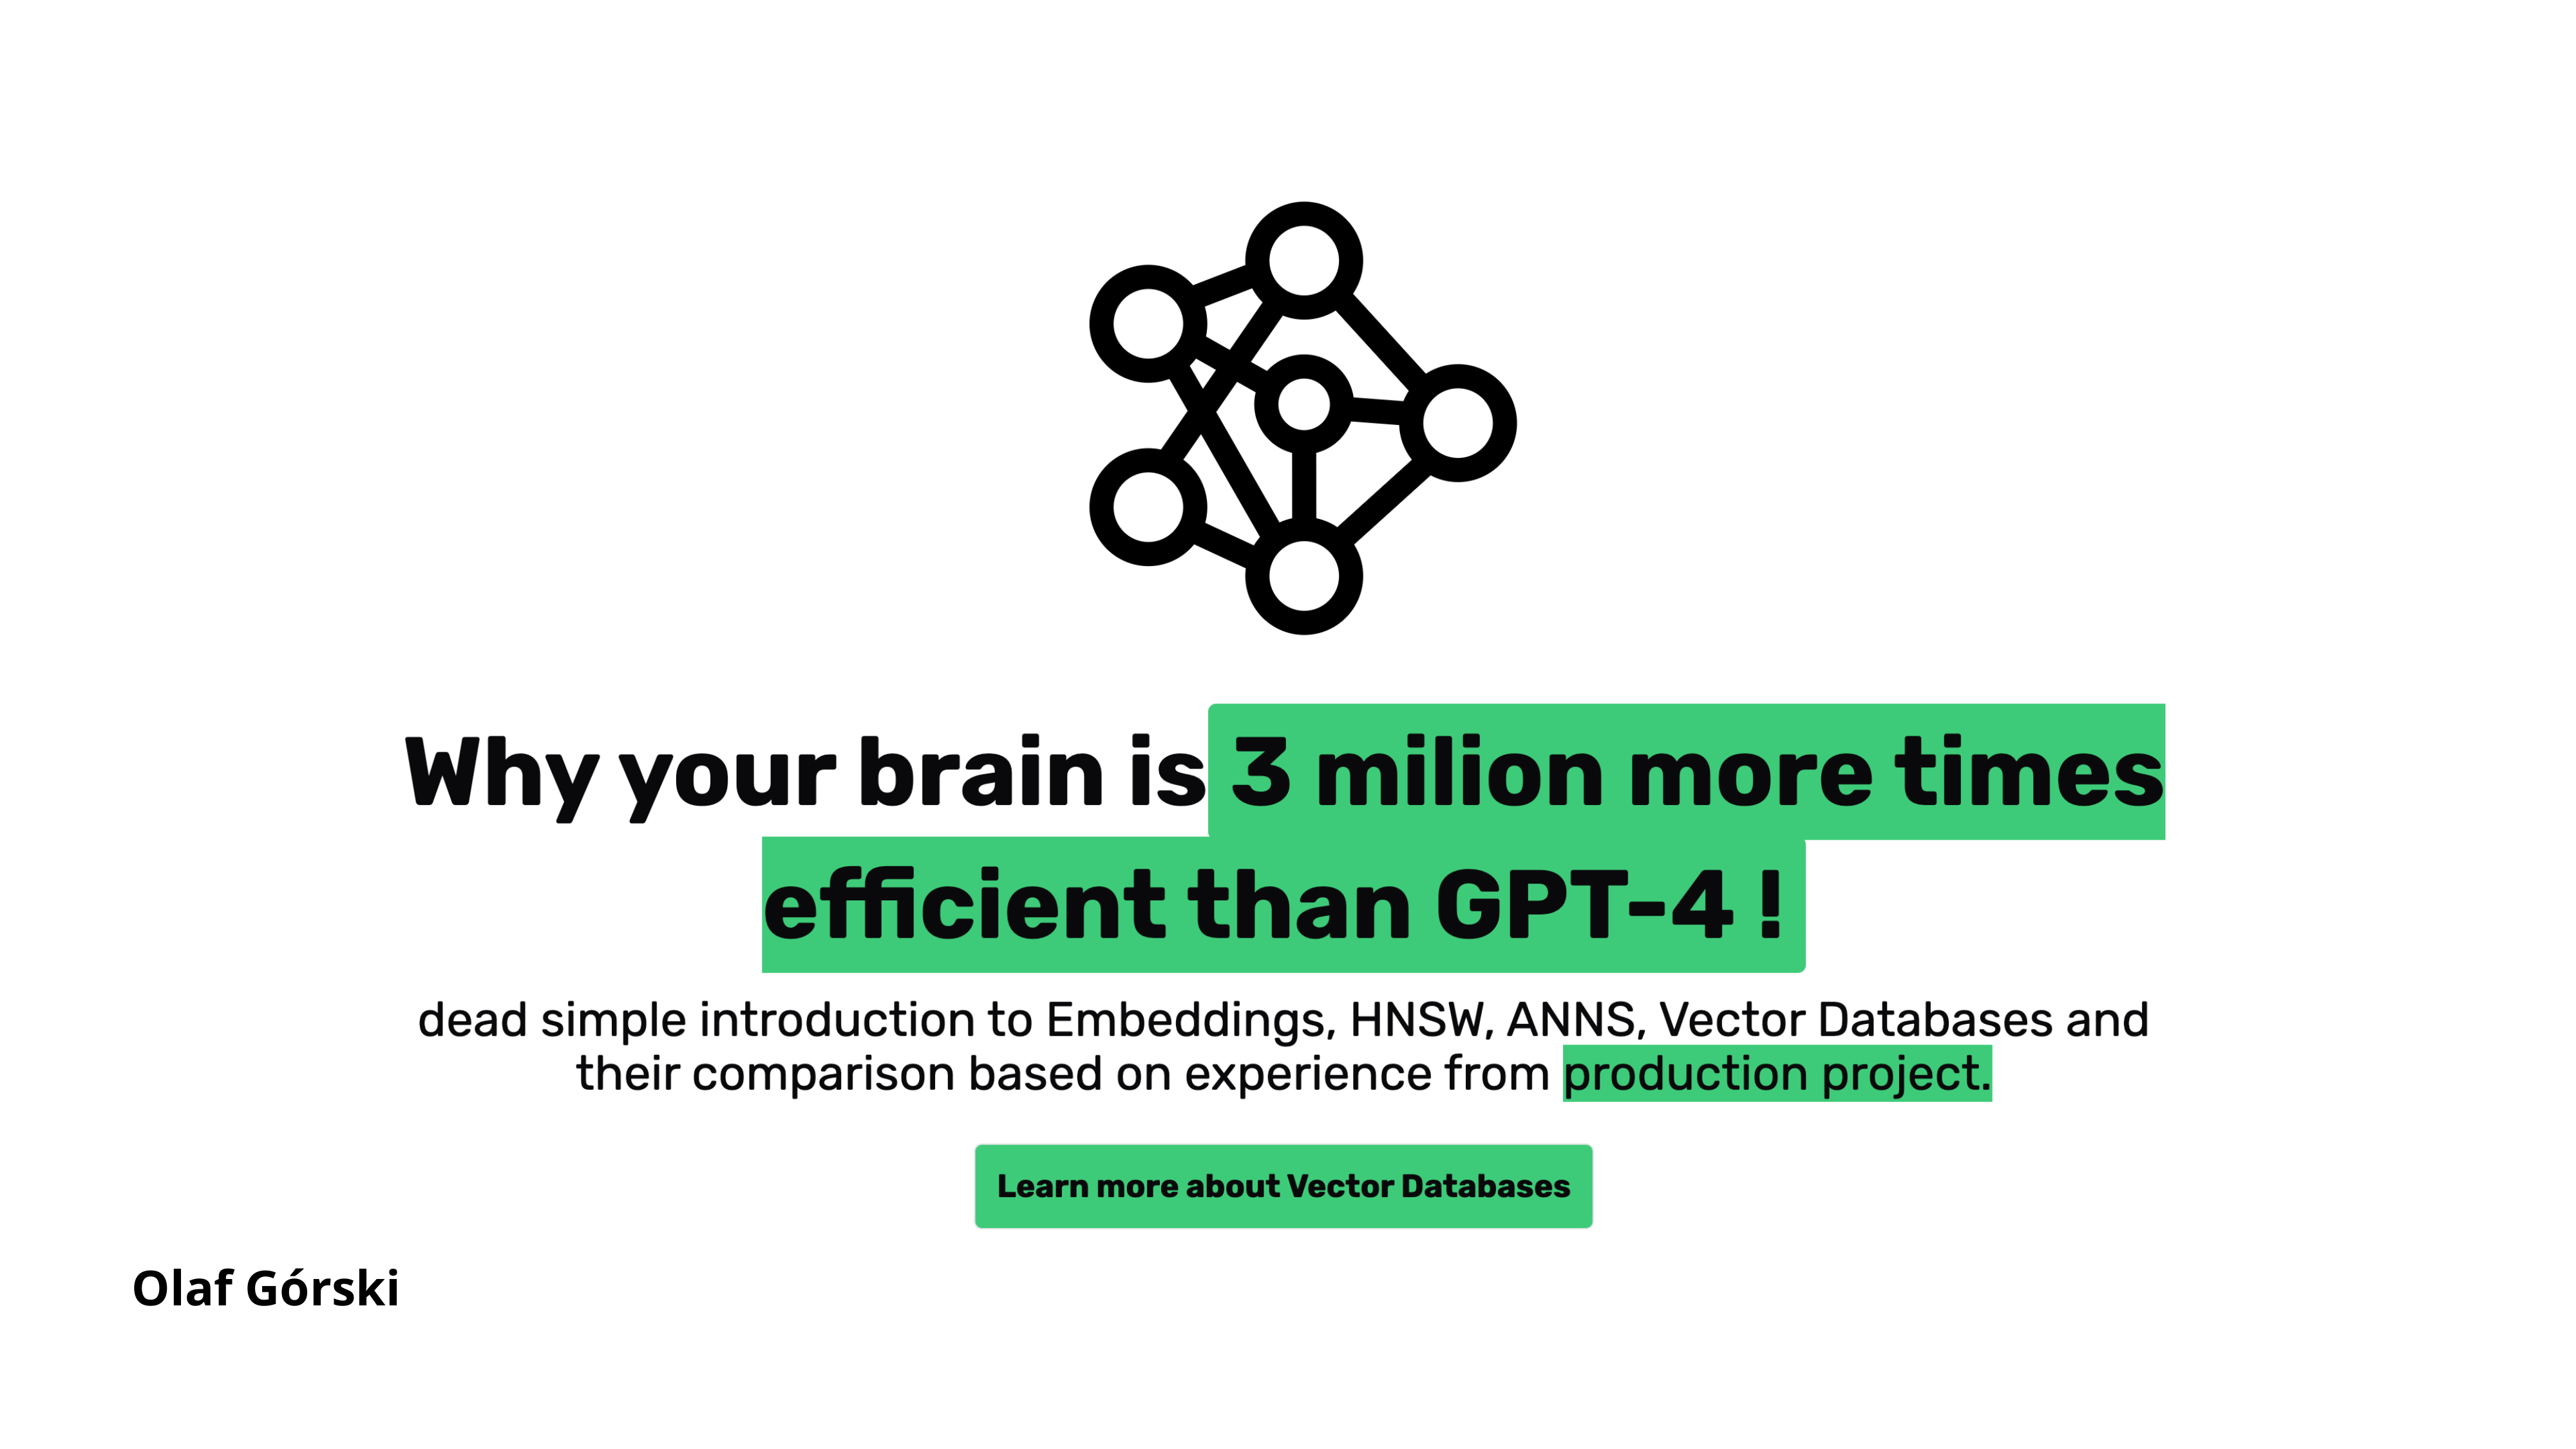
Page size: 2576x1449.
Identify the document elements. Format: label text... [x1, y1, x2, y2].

picture [370, 189, 2206, 1260]
list Olaf Górski [126, 1252, 2448, 1321]
